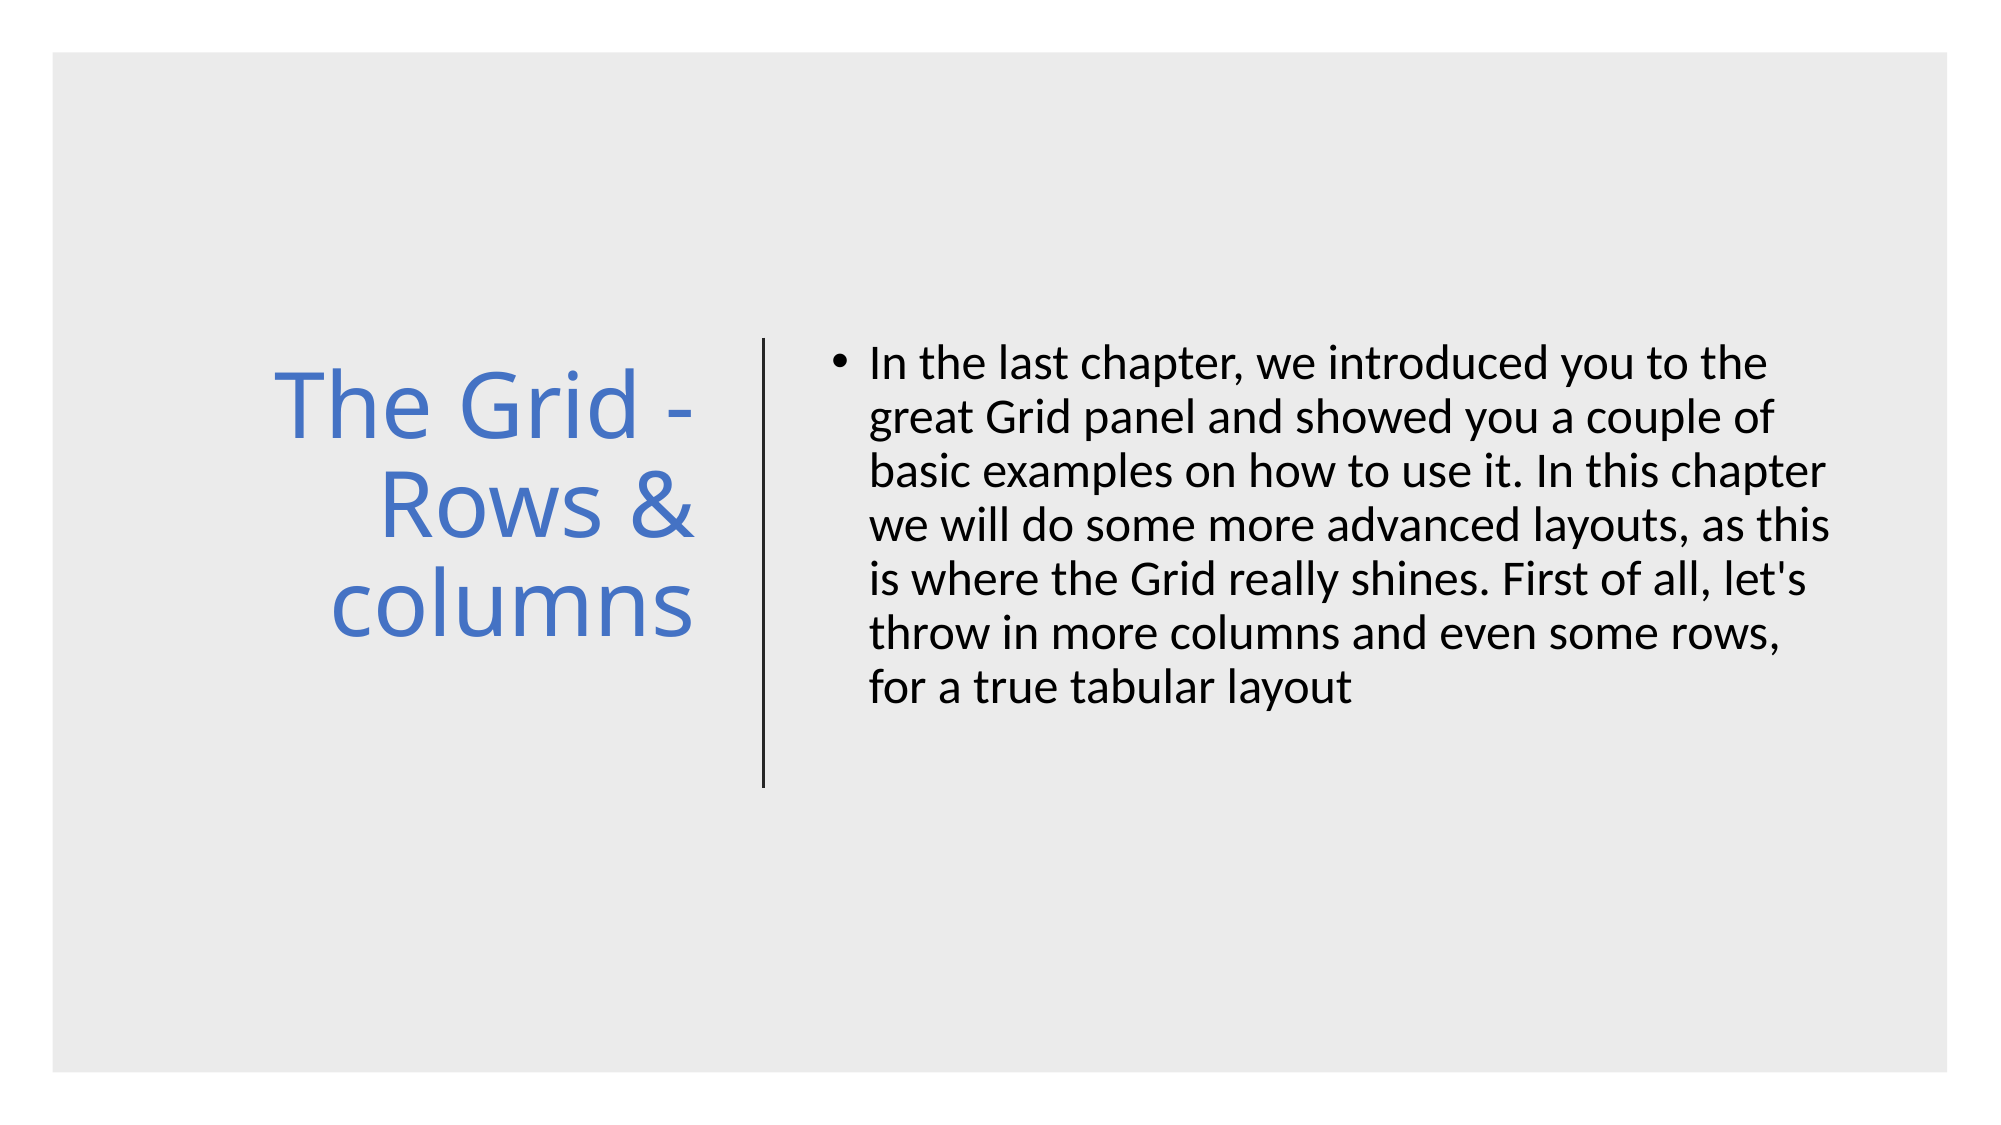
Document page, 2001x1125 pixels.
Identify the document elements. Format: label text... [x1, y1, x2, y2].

text_box [52, 51, 1948, 1073]
title The Grid - Rows & columns [137, 158, 711, 967]
list In the last chapter, we introduced you to the great Grid panel and showed you a couple of basic examples on how to use it. In this chapter we will do some more advanced layouts, as this is where the Grid really shines. First of all, let's throw in more columns and even some rows, for a true tabular layout [816, 158, 1863, 967]
